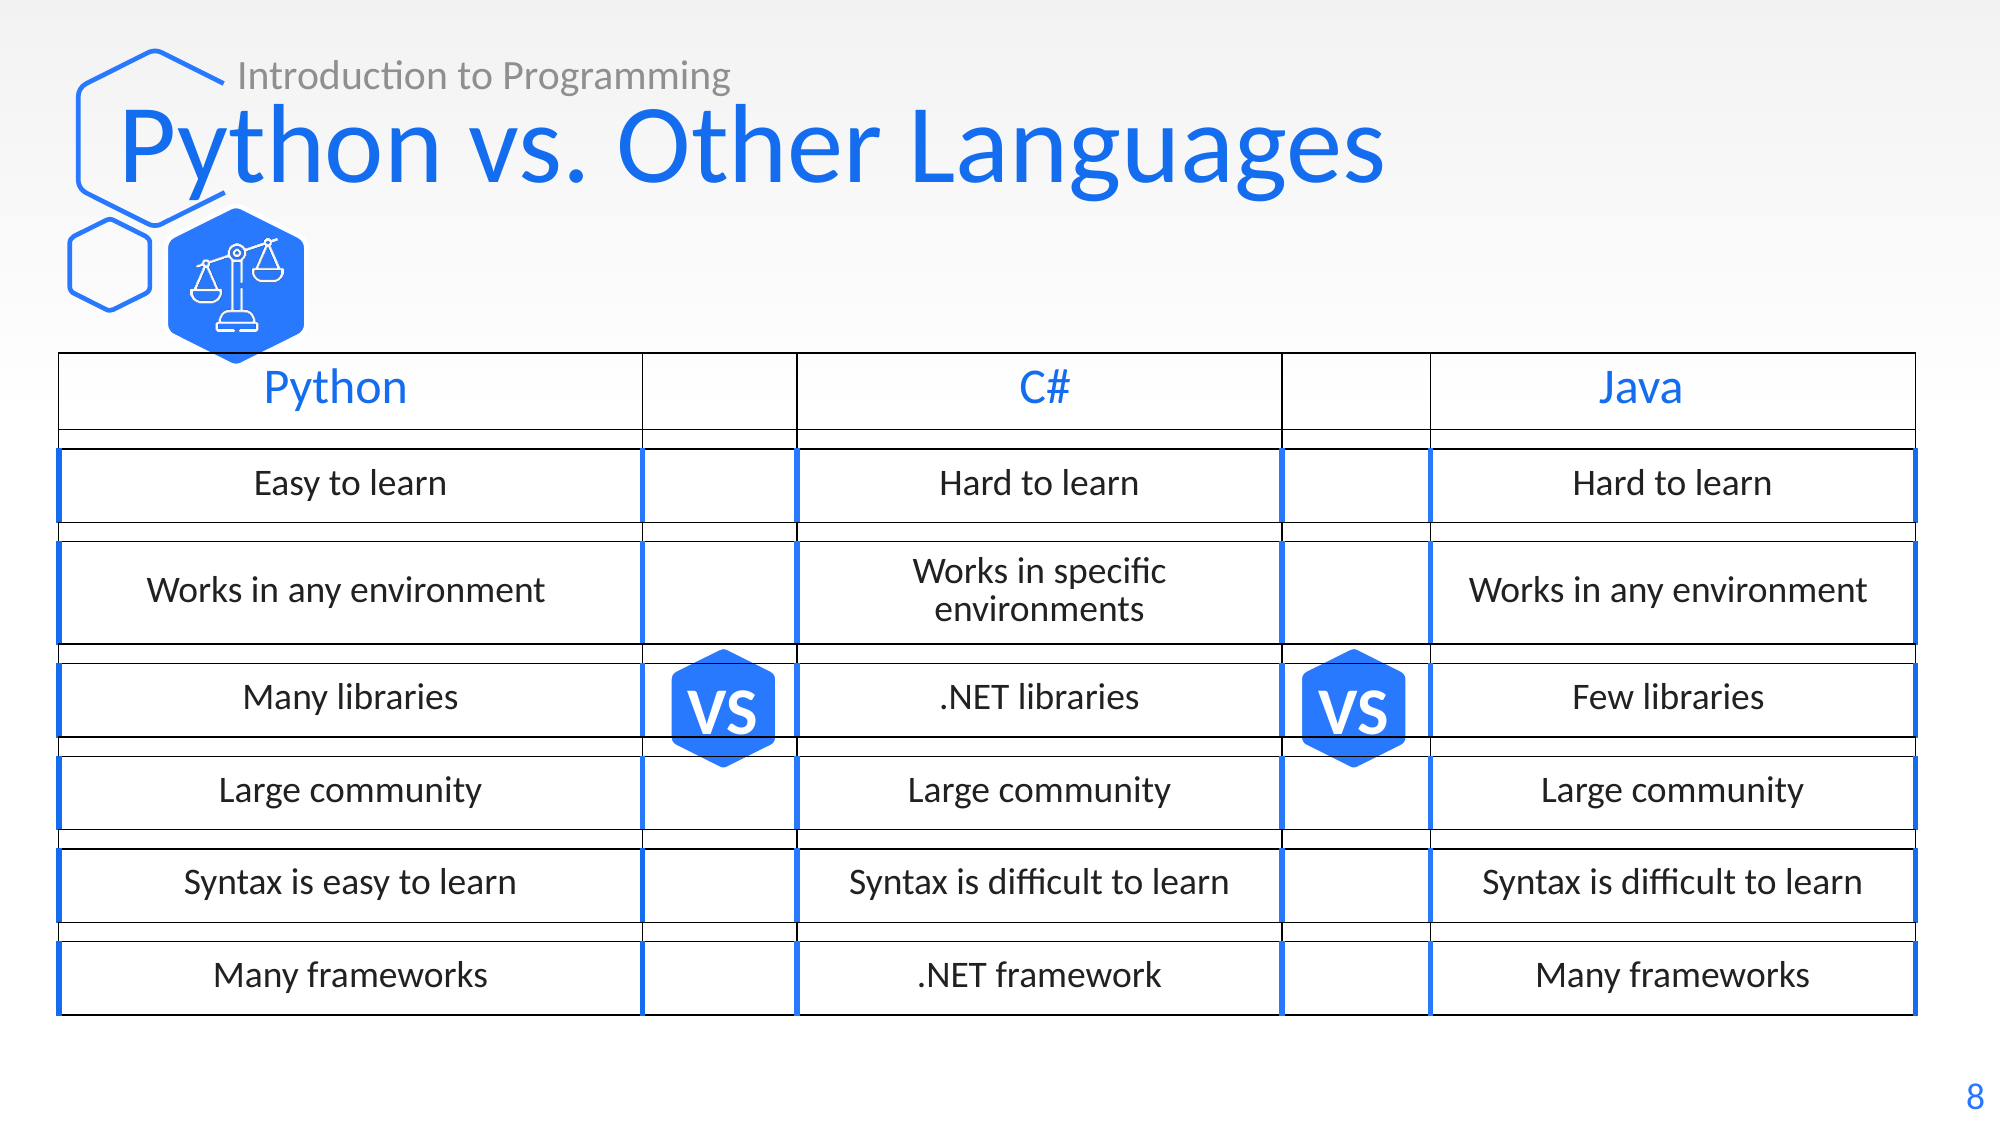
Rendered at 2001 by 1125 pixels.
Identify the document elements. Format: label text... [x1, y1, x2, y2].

table_cell [1431, 523, 1915, 541]
table_cell Large community [62, 757, 640, 829]
table_cell Many frameworks [1433, 942, 1913, 1014]
table_cell Many libraries [62, 664, 640, 736]
table_cell Easy to learn [62, 450, 640, 522]
table_cell [645, 450, 794, 522]
table_cell Large community [800, 757, 1279, 829]
table_cell [645, 664, 794, 736]
table_cell [643, 738, 796, 756]
table_cell .NET libraries [800, 664, 1279, 736]
table_cell [798, 523, 1281, 541]
table_cell [59, 738, 642, 756]
picture [190, 238, 284, 332]
table_cell [1431, 430, 1915, 448]
table_header Java [1431, 354, 1915, 429]
table_header C# [798, 354, 1281, 429]
table_cell [798, 645, 1281, 663]
table_cell [798, 923, 1281, 941]
table_cell [59, 923, 642, 941]
table_cell [643, 523, 796, 541]
table_cell [798, 430, 1281, 448]
table_cell Syntax is difficult to learn [800, 850, 1279, 922]
table_header [1283, 354, 1430, 429]
table_cell [59, 430, 642, 448]
table_cell [1283, 830, 1430, 848]
table_cell [1285, 664, 1428, 736]
table_cell [645, 542, 794, 643]
table_cell [59, 523, 642, 541]
table_cell Works in any environment [1433, 542, 1913, 643]
table_cell [798, 830, 1281, 848]
table_cell [1431, 738, 1915, 756]
title Python vs. Other Languages [103, 48, 1825, 228]
table_cell Works in any environment [62, 542, 640, 643]
table_cell [1283, 430, 1430, 448]
table_cell [1283, 523, 1430, 541]
table_cell Syntax is easy to learn [62, 850, 640, 922]
table_cell [645, 757, 794, 829]
table_cell Few libraries [1433, 664, 1913, 736]
table_cell [1431, 923, 1915, 941]
table_cell [645, 942, 794, 1014]
table_cell [643, 923, 796, 941]
table_cell [1285, 850, 1428, 922]
list Introduction to Programming [222, 40, 890, 95]
table_cell Hard to learn [800, 450, 1279, 522]
table_cell [1431, 645, 1915, 663]
table_cell [59, 830, 642, 848]
table_cell [645, 850, 794, 922]
table_cell [1431, 830, 1915, 848]
table_cell [798, 738, 1281, 756]
table_cell Syntax is difficult to learn [1433, 850, 1913, 922]
table_cell [1285, 942, 1428, 1014]
table_cell .NET framework [800, 942, 1279, 1014]
table_cell [1285, 757, 1428, 829]
table_cell [1283, 923, 1430, 941]
table_cell [1285, 542, 1428, 643]
table_cell Large community [1433, 757, 1913, 829]
table_header [643, 354, 796, 429]
table_cell Many frameworks [62, 942, 640, 1014]
table_cell [643, 430, 796, 448]
table_cell Works in specific environments [800, 542, 1279, 643]
table_header Python [59, 354, 642, 429]
table_cell [1283, 738, 1430, 756]
table_cell [59, 645, 642, 663]
table_cell [1283, 645, 1430, 663]
table_cell [1285, 450, 1428, 522]
table_cell [643, 830, 796, 848]
table_cell Hard to learn [1433, 450, 1913, 522]
table_cell [643, 645, 796, 663]
